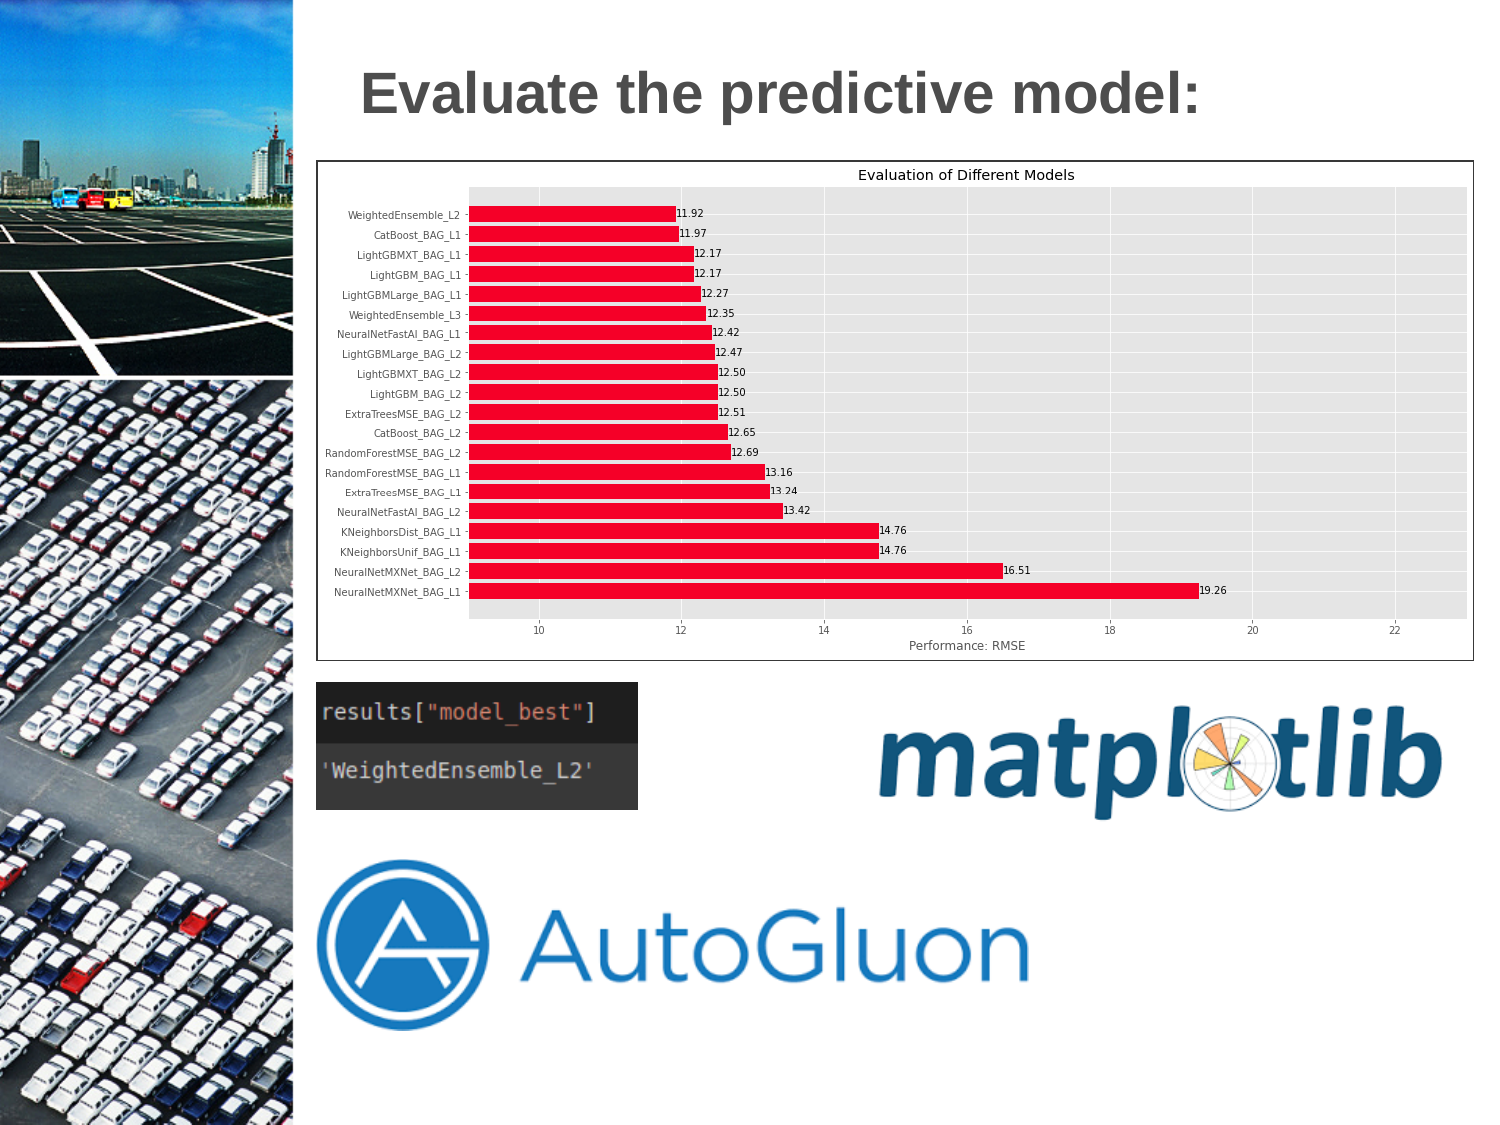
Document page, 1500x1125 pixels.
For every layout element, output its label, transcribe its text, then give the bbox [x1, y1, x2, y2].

picture [0, 0, 1500, 1125]
list Evaluate the predictive model: [316, 47, 1474, 159]
